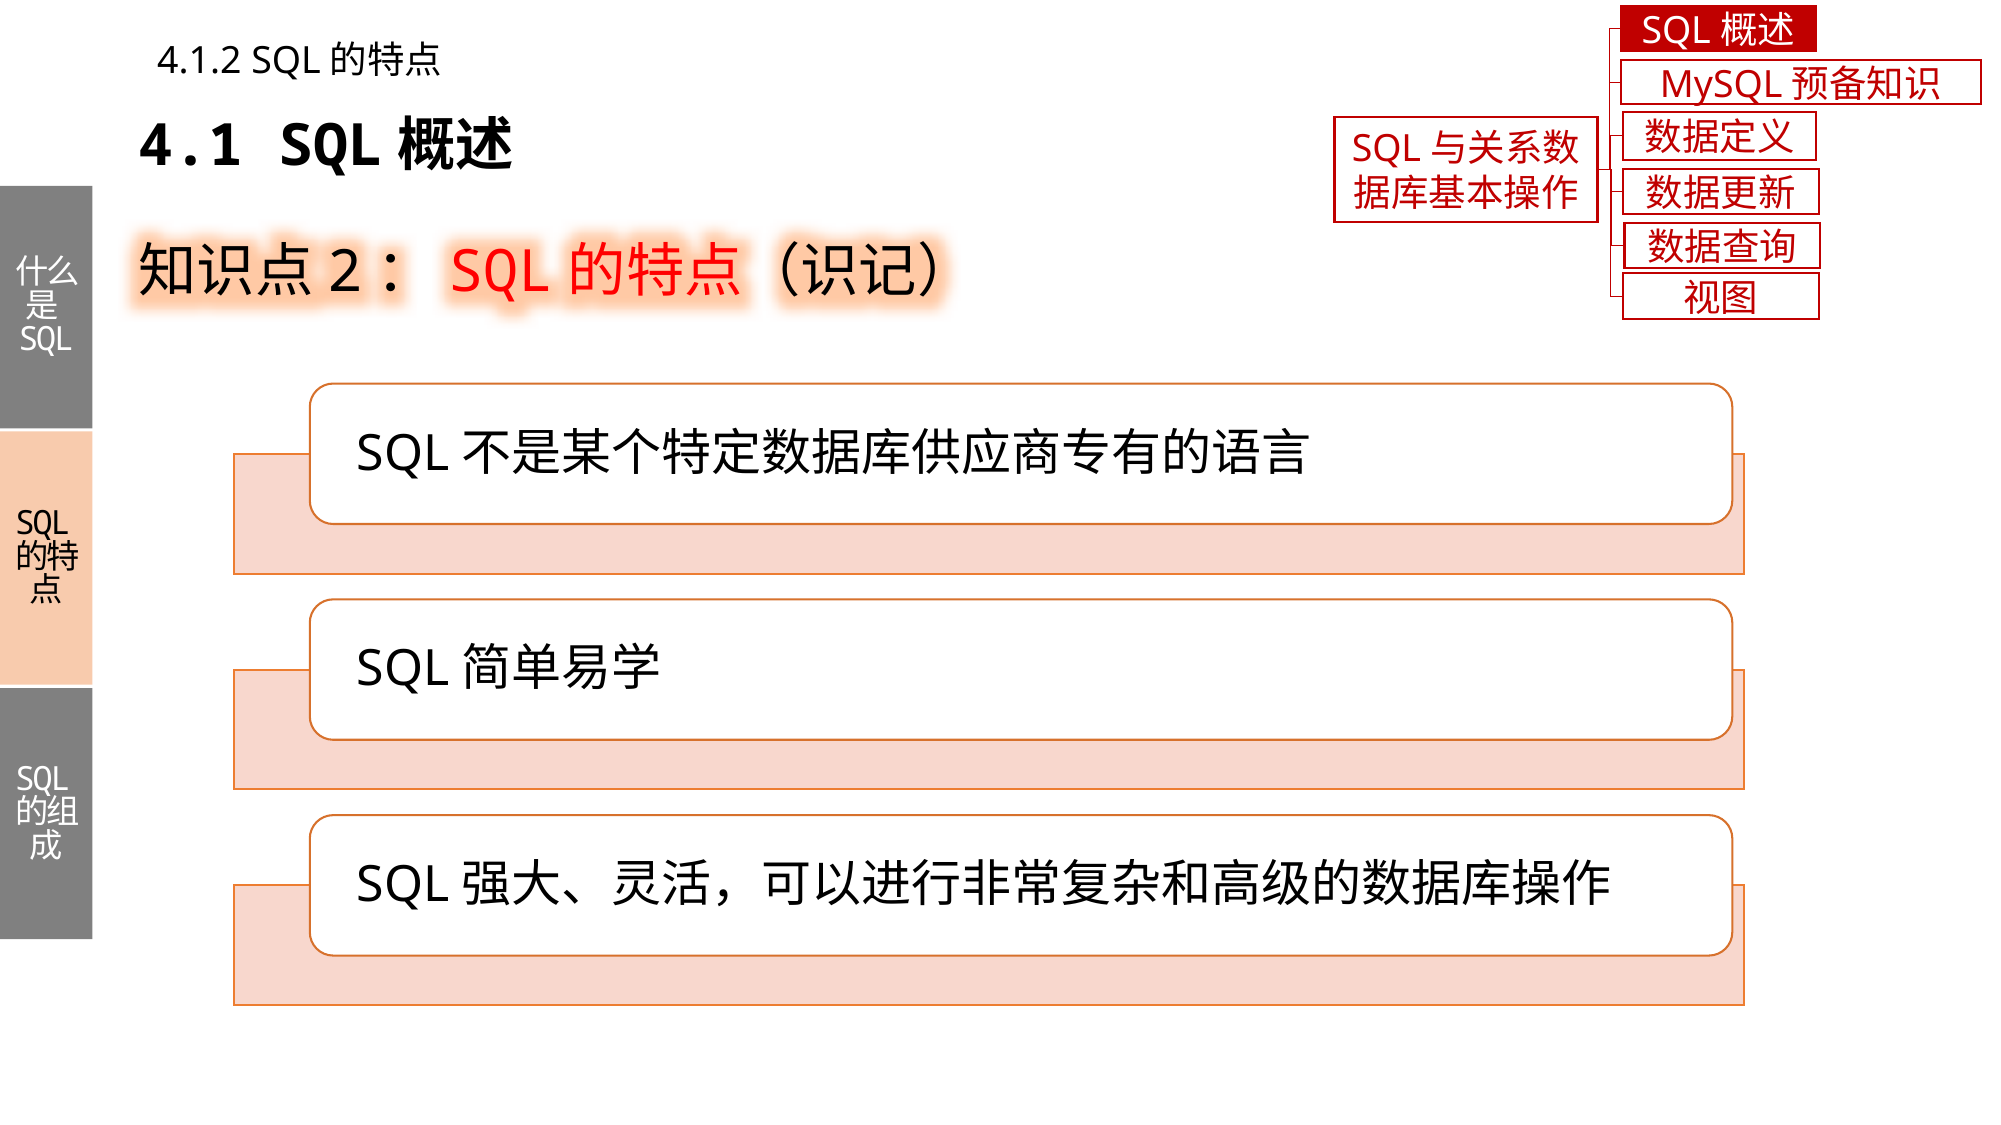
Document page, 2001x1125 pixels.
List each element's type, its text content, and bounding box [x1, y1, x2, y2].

text_box 知识点2：SQL的特点（识记） [120, 172, 1945, 329]
text_box MySQL预备知识 [1621, 59, 1982, 105]
text_box 数据查询 [1623, 222, 1821, 269]
text_box SQL与关系数据库基本操作 [1333, 116, 1597, 223]
text_box [233, 669, 1745, 790]
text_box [0, 185, 93, 940]
text_box [233, 884, 1745, 1006]
text_box SQL不是某个特定数据库供应商专有的语言 [308, 382, 1734, 526]
text_box 4.1.2 SQL的特点 [142, 28, 457, 89]
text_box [1597, 135, 1623, 169]
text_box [1597, 28, 1621, 82]
text_box 4.1 SQL概述 [120, 97, 1568, 152]
text_box 视图 [1622, 272, 1820, 320]
text_box 数据更新 [1623, 168, 1820, 215]
text_box 从表或视图中删除数据 [118, 170, 1949, 335]
text_box 数据定义 [1622, 111, 1817, 161]
text_box SQL简单易学 [308, 598, 1734, 741]
text_box SQL概述 [1620, 5, 1817, 52]
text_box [1597, 169, 1623, 297]
text_box [233, 453, 1745, 575]
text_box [1597, 82, 1621, 135]
text_box SQL强大、灵活，可以进行非常复杂和高级的数据库操作 [308, 814, 1734, 957]
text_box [114, 166, 1954, 339]
